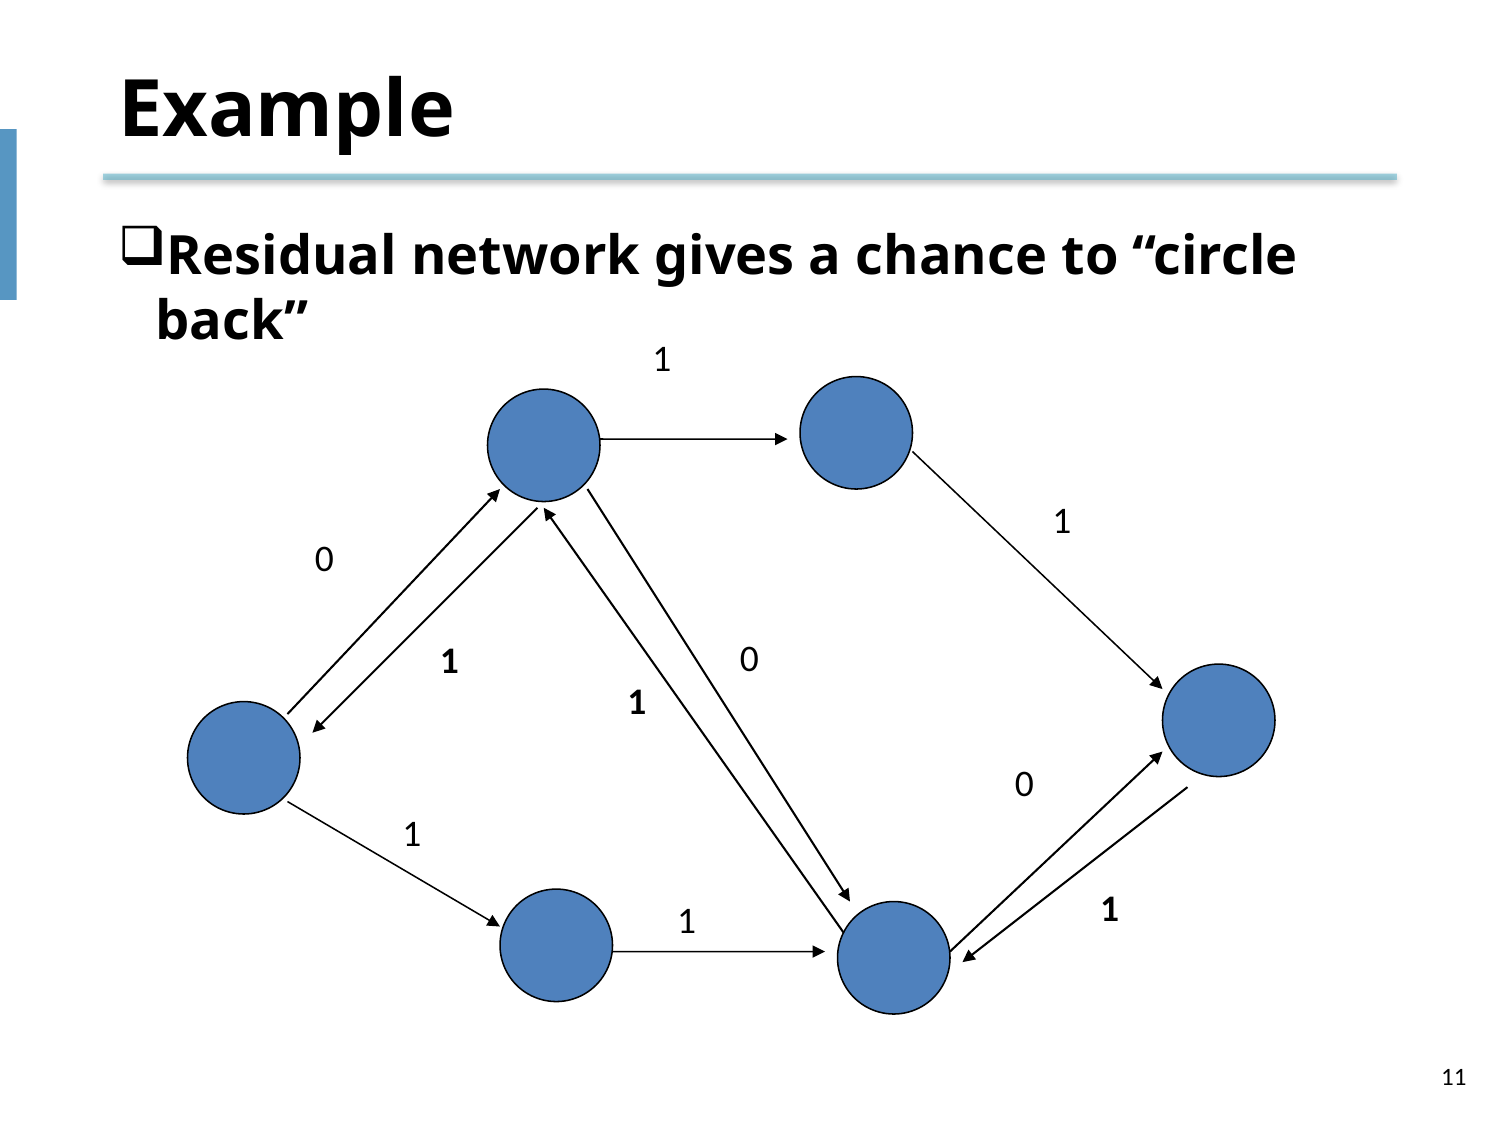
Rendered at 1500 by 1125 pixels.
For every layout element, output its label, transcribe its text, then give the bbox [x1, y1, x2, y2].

text_box [312, 507, 538, 733]
text_box [800, 376, 913, 490]
text_box [543, 507, 658, 669]
text_box [500, 889, 613, 1002]
text_box [599, 432, 788, 446]
text_box 1 [1037, 488, 1138, 549]
text_box [187, 701, 301, 815]
text_box [1162, 664, 1276, 777]
list Residual network gives a chance to “circle back” [103, 212, 1397, 977]
text_box [1100, 751, 1163, 811]
text_box [962, 787, 1188, 963]
text_box 1 [612, 669, 700, 730]
text_box [287, 489, 500, 715]
text_box [587, 488, 850, 902]
text_box 1 [387, 801, 450, 862]
text_box [487, 389, 601, 502]
text_box 1 [424, 628, 513, 689]
text_box 0 [999, 751, 1100, 812]
text_box [390, 862, 500, 927]
text_box 0 [299, 526, 388, 587]
slide_number 11 [1131, 1045, 1482, 1106]
text_box [912, 451, 1163, 690]
text_box [837, 901, 951, 1015]
text_box 0 [725, 626, 825, 687]
title Example [103, 25, 1397, 185]
text_box 1 [662, 889, 738, 949]
text_box 1 [637, 326, 763, 387]
text_box 1 [1085, 876, 1173, 937]
text_box [612, 945, 826, 958]
